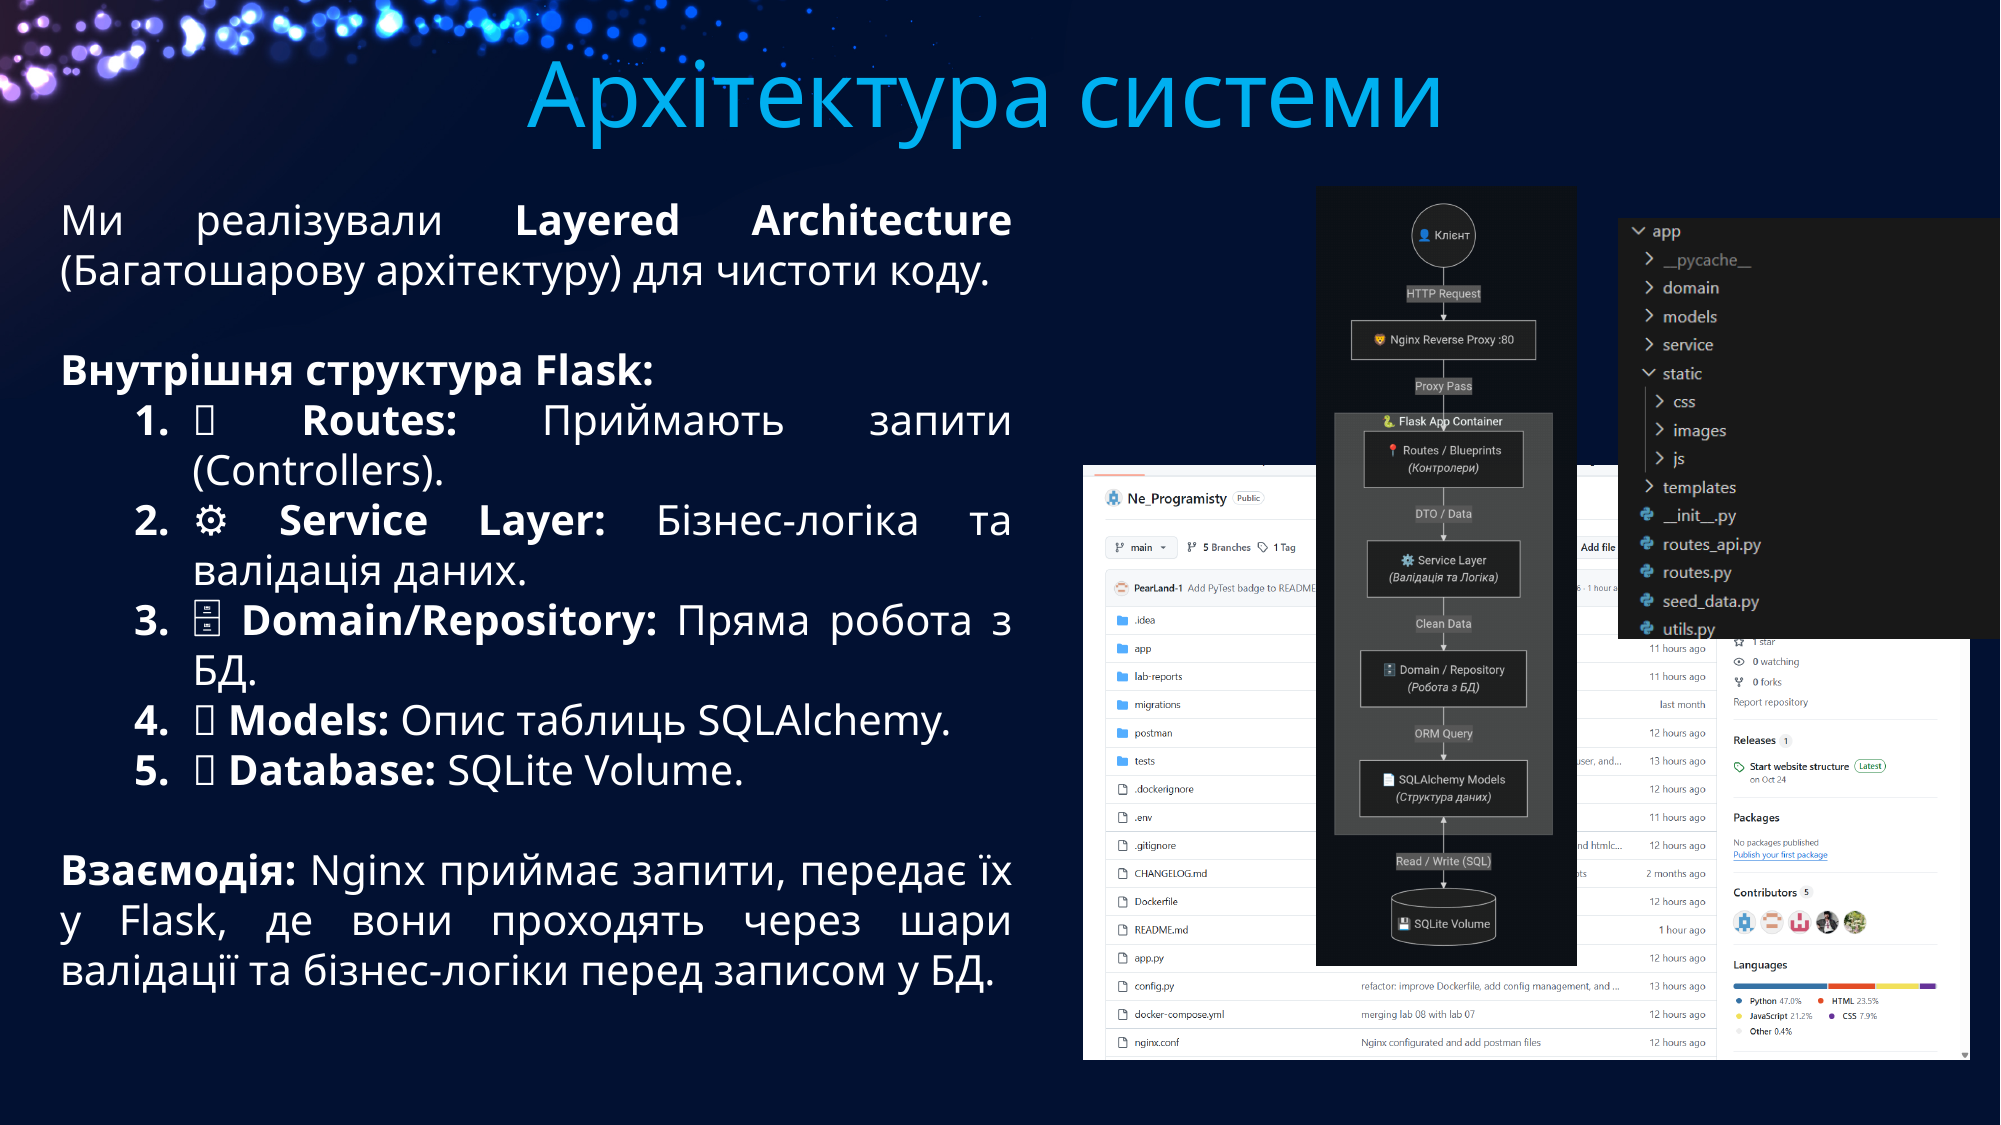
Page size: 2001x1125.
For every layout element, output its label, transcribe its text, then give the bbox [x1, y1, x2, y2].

picture [0, 0, 2000, 1125]
text_box Ми реалізували Layered Architecture (Багатошарову архітектуру) для чистоти коду. Внутрішня структура Flask: 📍 Routes: Приймають запити (Controllers). ⚙️ Service Layer: Бізнес-логіка та валідація даних. 🗄️ Domain/Repository: Пряма робота з БД. 📄 Models: Опис таблиць SQLAlchemy. 💾 Database: SQLite Volume. Взаємодія: Nginx приймає запити, передає їх у Flask, де вони проходять через шари валідації та бізнес-логіки перед записом у БД. [45, 186, 1028, 1052]
text_box Архітектура системи [275, 28, 1699, 154]
